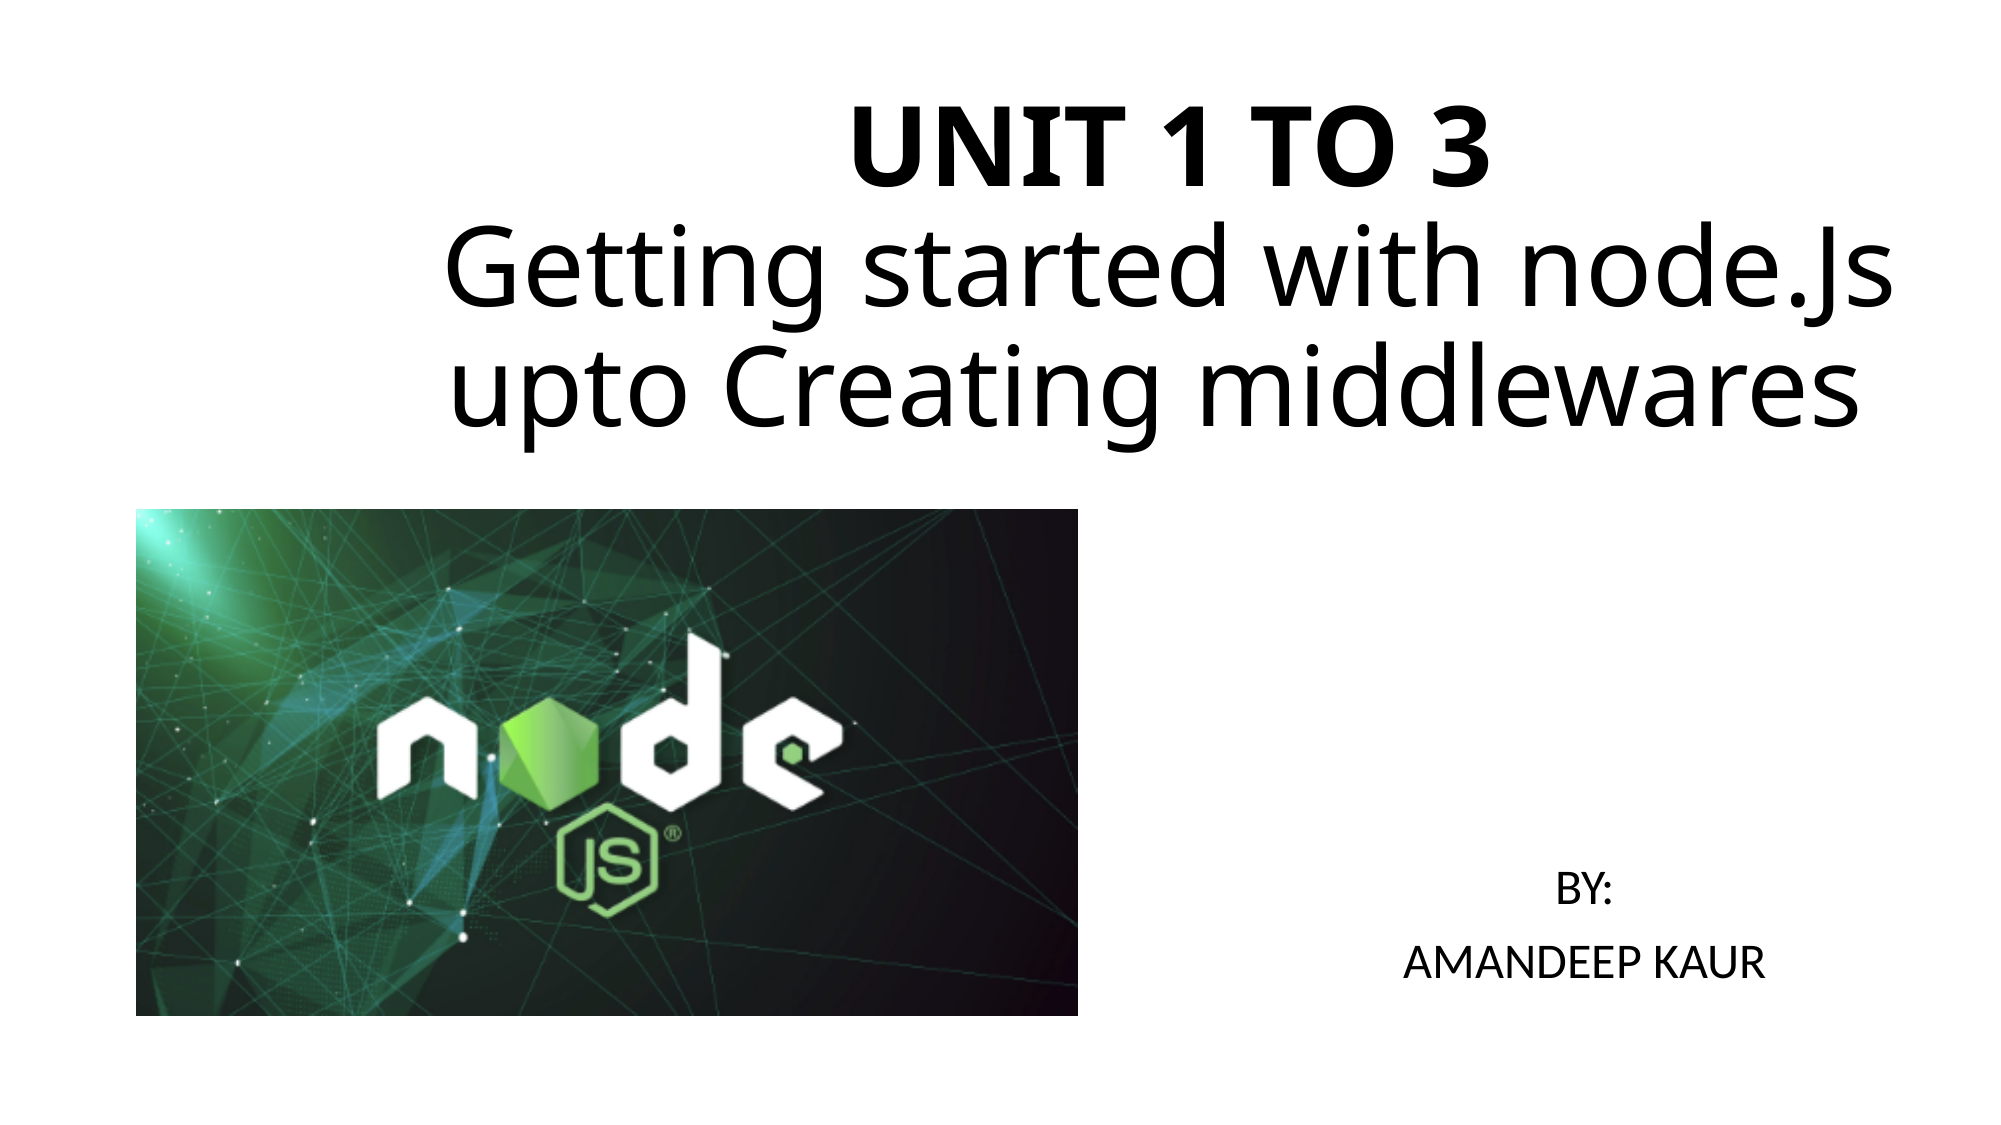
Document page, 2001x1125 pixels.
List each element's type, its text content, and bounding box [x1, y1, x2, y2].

subtitle BY: AMANDEEP KAUR [1170, 853, 2000, 1059]
title UNIT 1 TO 3 Getting started with node.Js upto Creating middlewares [419, 66, 1920, 459]
picture [136, 509, 1078, 1016]
